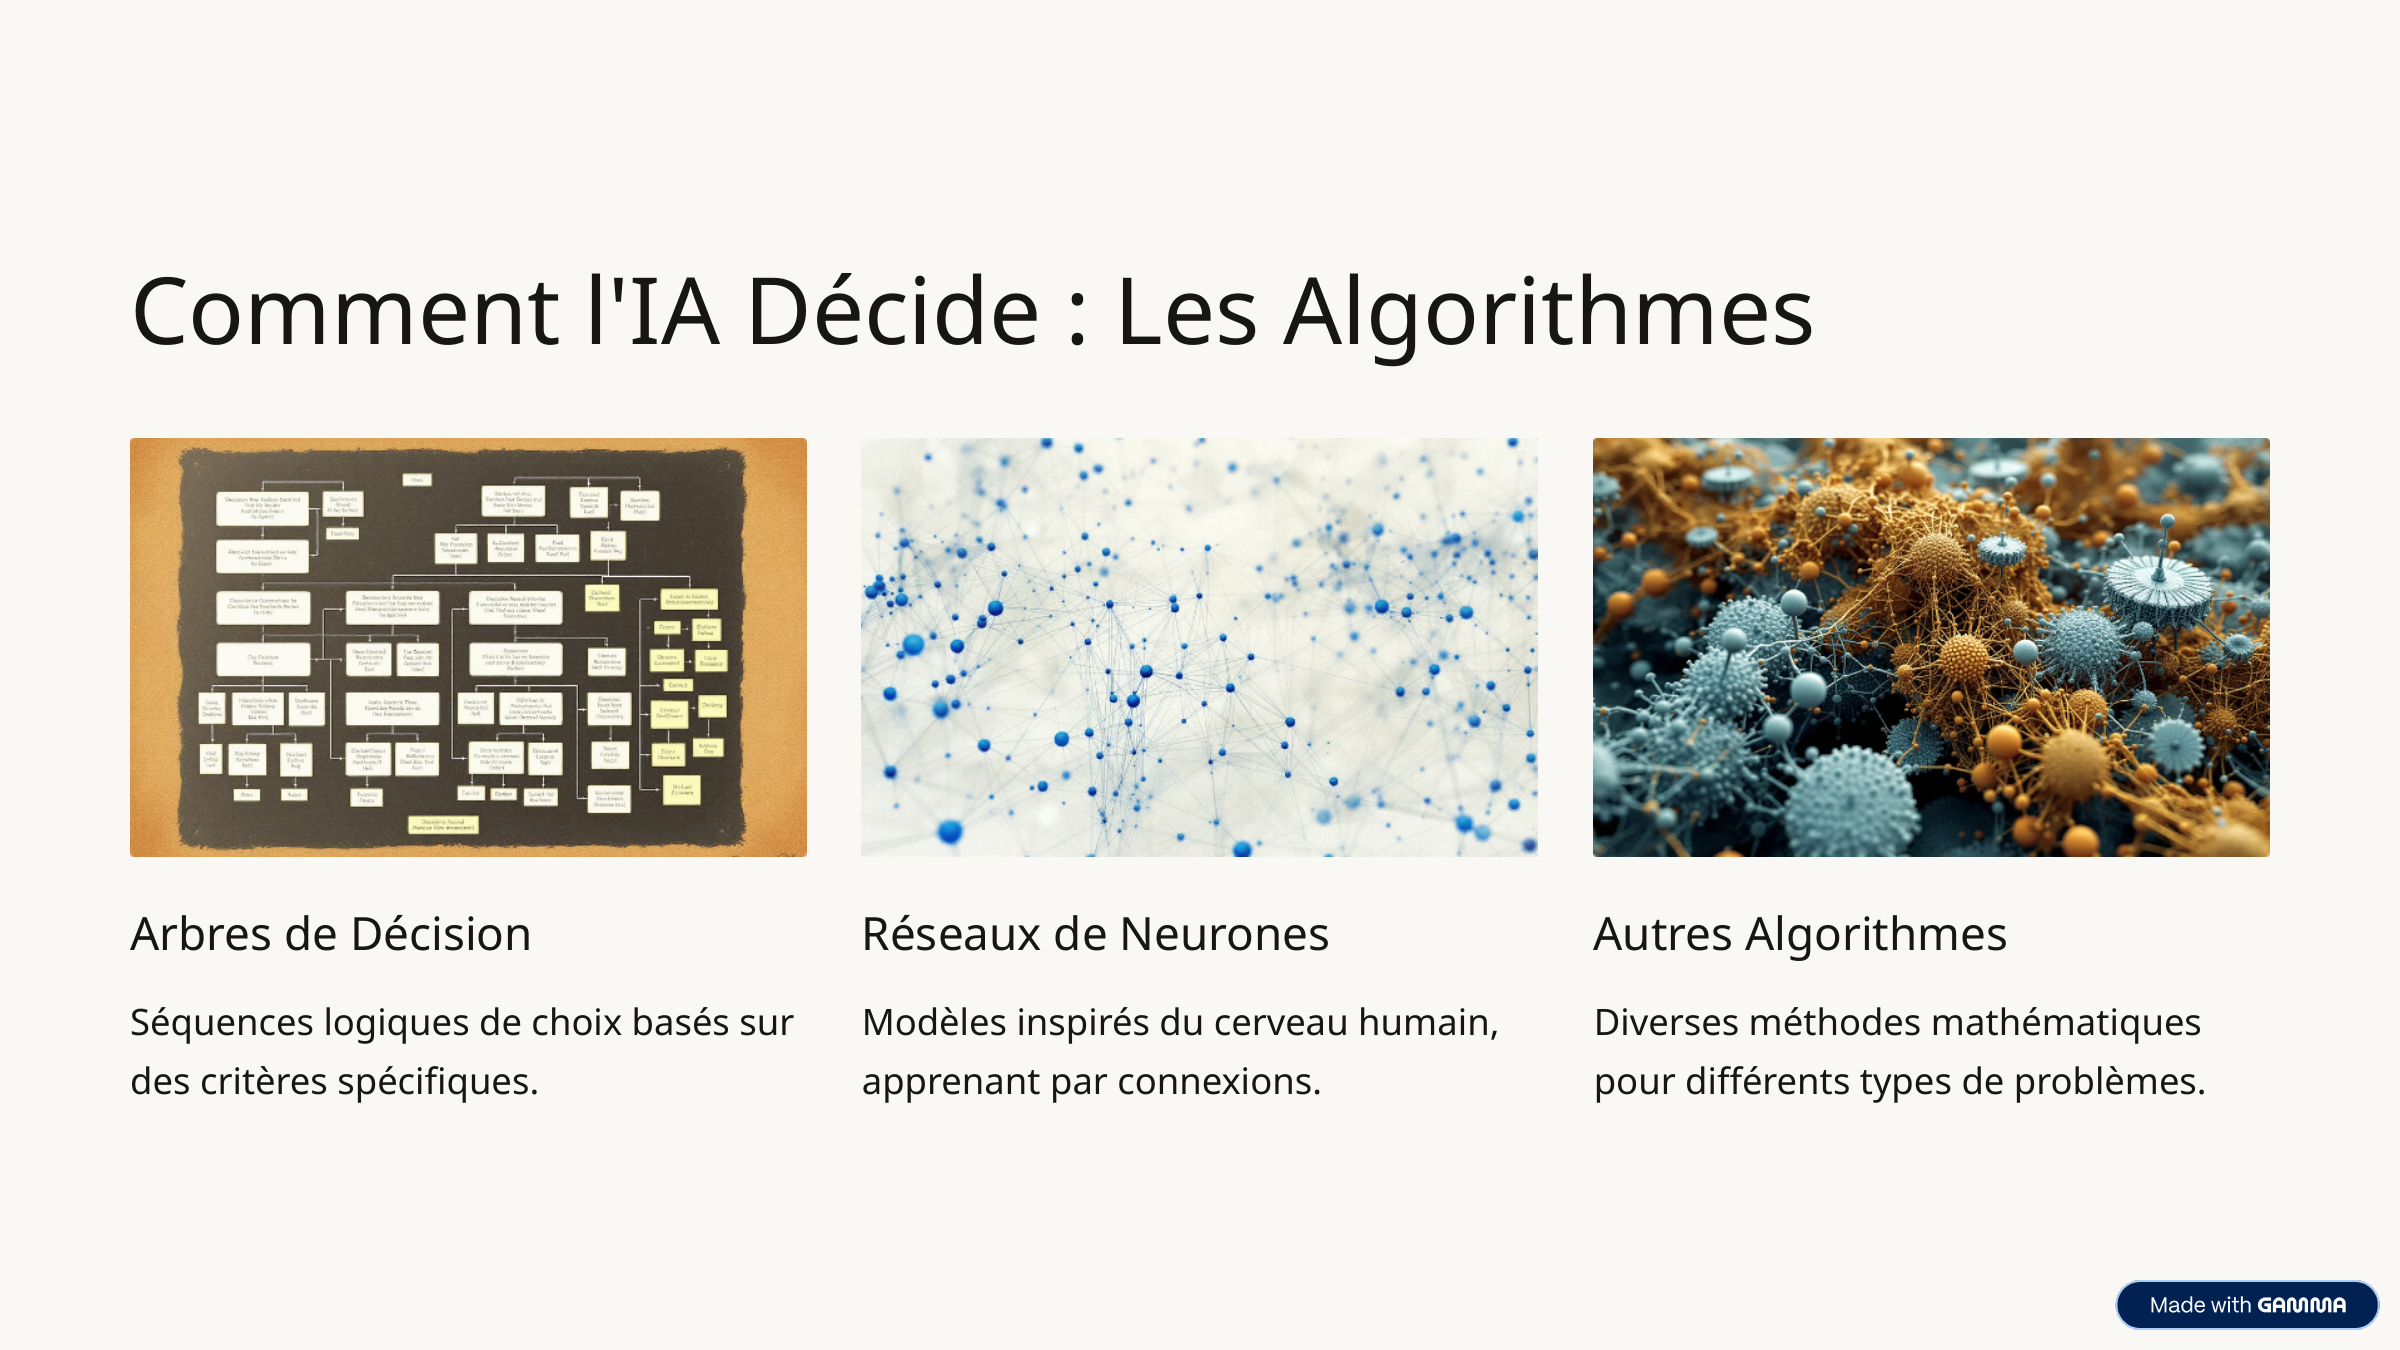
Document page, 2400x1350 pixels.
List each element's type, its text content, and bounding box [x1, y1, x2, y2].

picture [1593, 438, 2270, 857]
text_box Autres Algorithmes [1593, 902, 2059, 961]
text_box Modèles inspirés du cerveau humain, apprenant par connexions. [861, 983, 1538, 1103]
picture [2106, 1271, 2389, 1339]
text_box Comment l'IA Décide : Les Algorithmes [130, 247, 1819, 364]
picture [861, 438, 1538, 857]
text_box Arbres de Décision [130, 902, 596, 961]
text_box Séquences logiques de choix basés sur des critères spécifiques. [130, 983, 807, 1103]
text_box Réseaux de Neurones [861, 902, 1334, 961]
picture [130, 438, 807, 857]
text_box Diverses méthodes mathématiques pour différents types de problèmes. [1593, 983, 2270, 1103]
